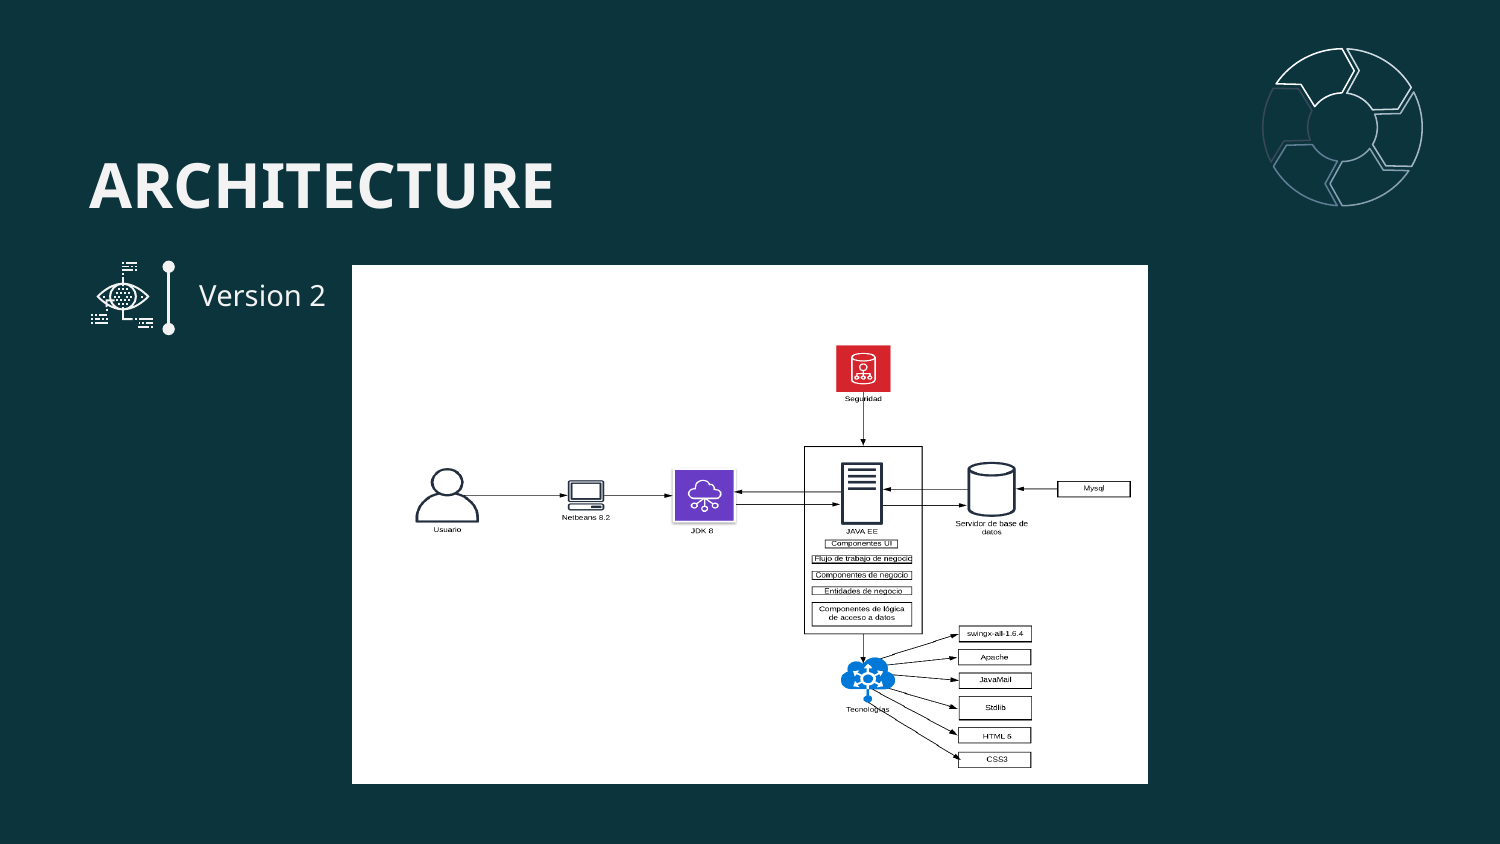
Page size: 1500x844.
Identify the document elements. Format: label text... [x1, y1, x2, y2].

subtitle Version 2 [184, 273, 346, 316]
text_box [90, 261, 154, 329]
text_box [1258, 48, 1426, 207]
title ARCHITECTURE [74, 130, 595, 225]
picture [351, 264, 1149, 784]
